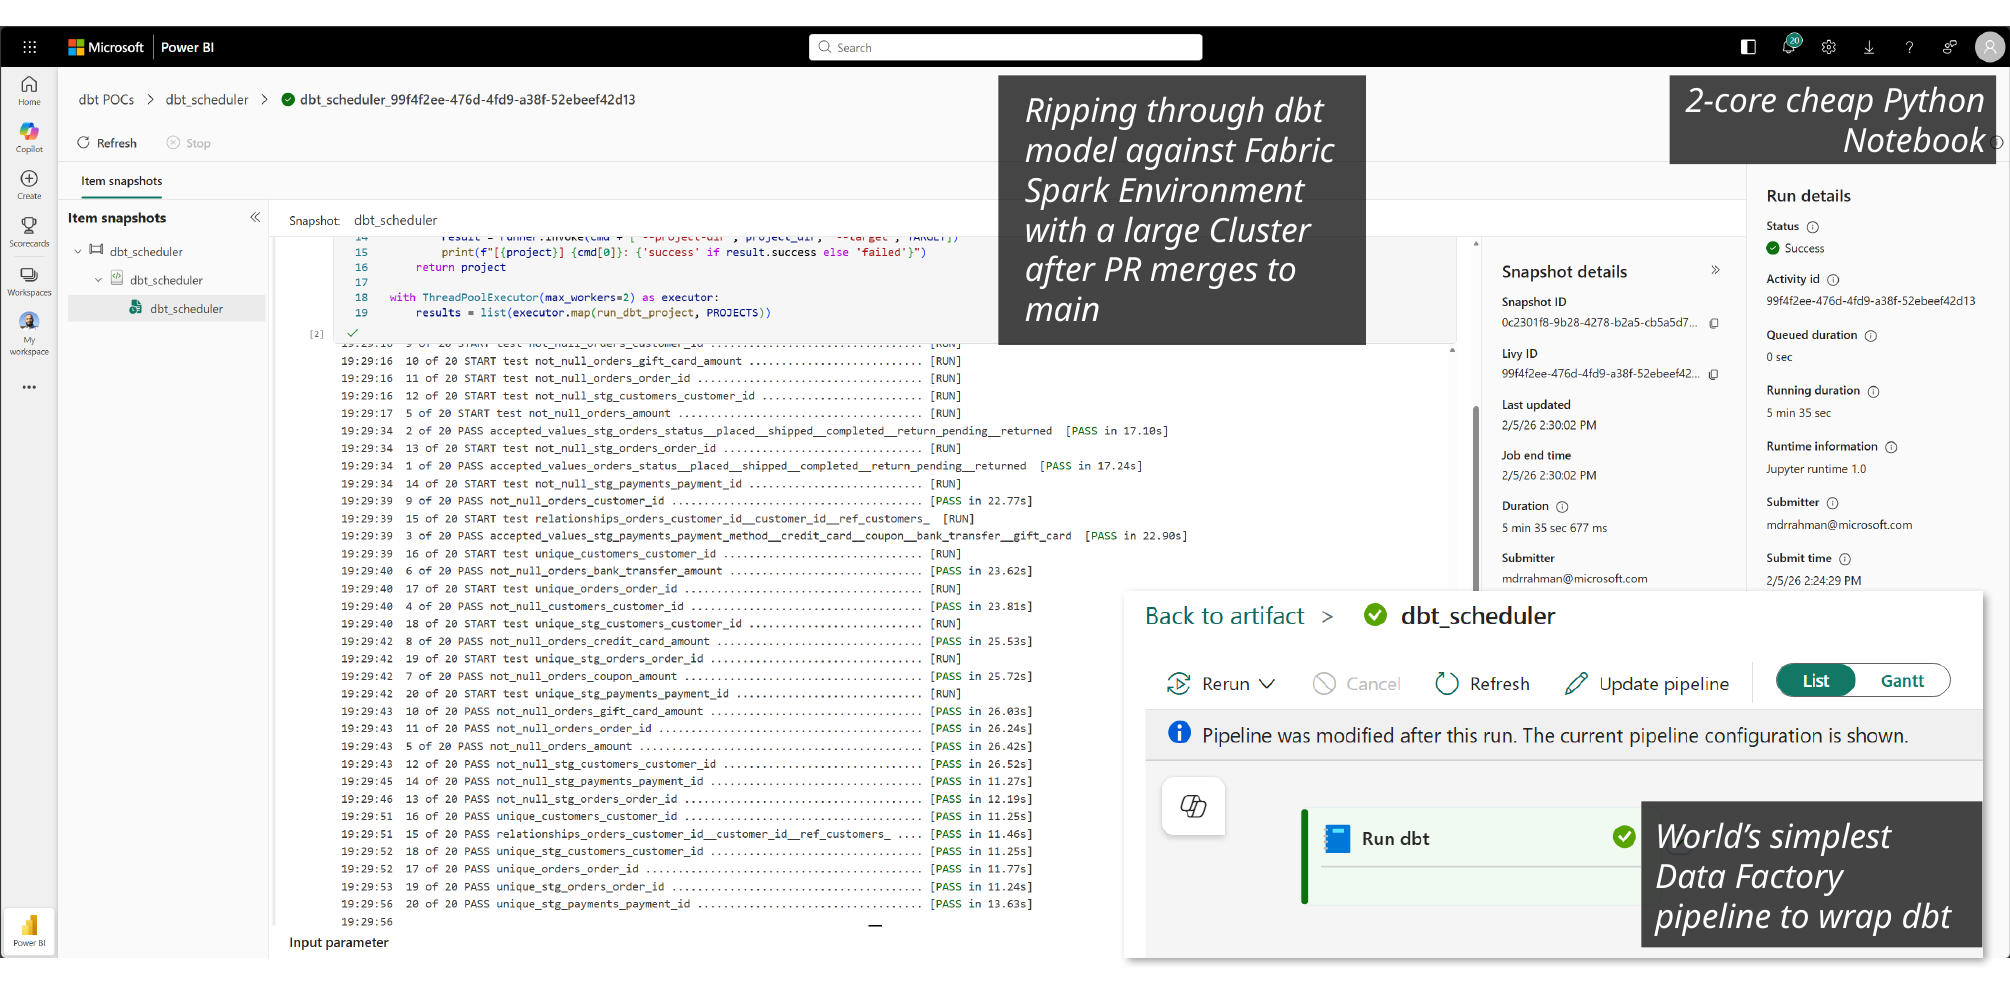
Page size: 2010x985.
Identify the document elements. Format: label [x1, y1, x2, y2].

text_box [0, 26, 2010, 958]
